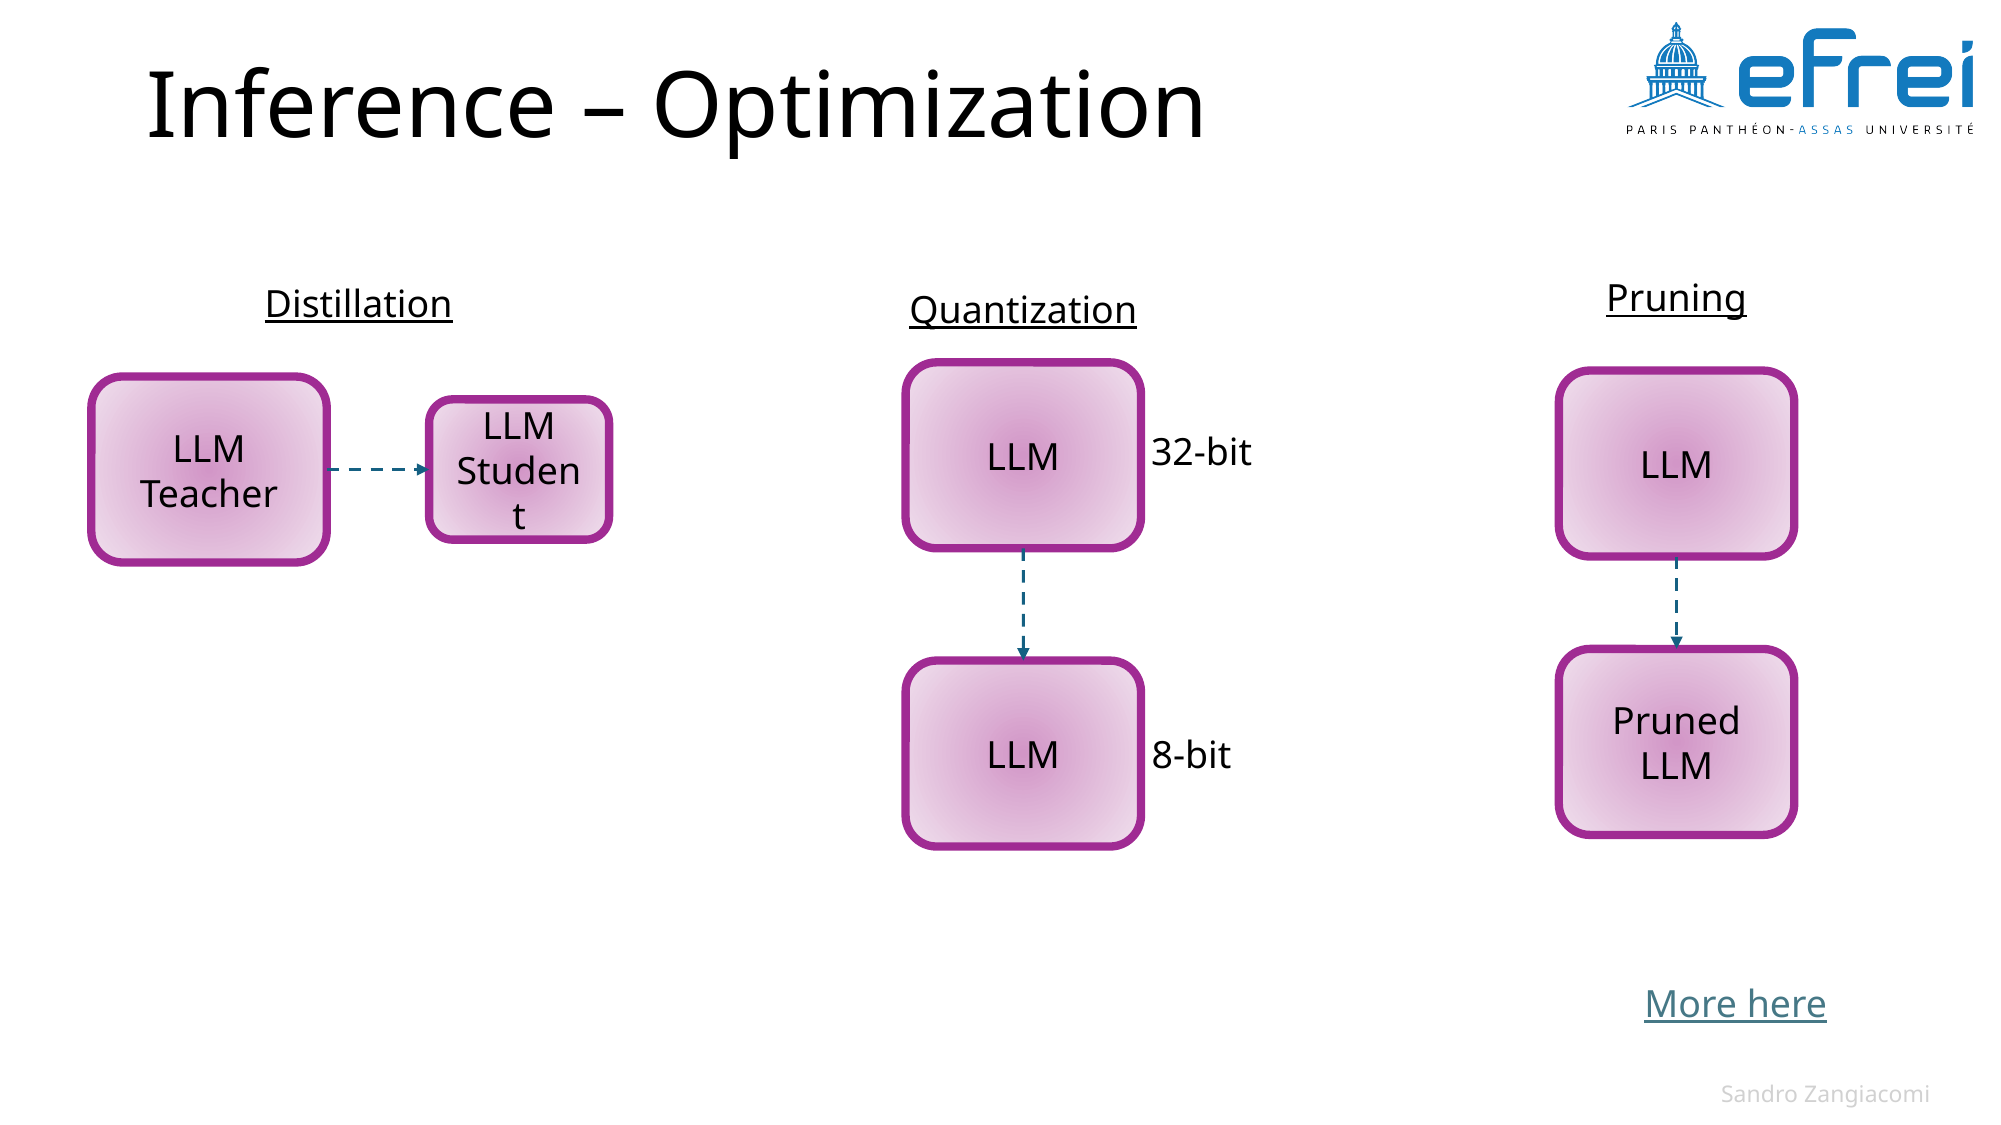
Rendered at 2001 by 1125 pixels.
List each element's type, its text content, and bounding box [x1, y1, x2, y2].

picture [1857, 22, 1973, 134]
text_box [902, 277, 1266, 848]
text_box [1558, 266, 1795, 836]
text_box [90, 272, 610, 563]
text_box More here [1629, 972, 1843, 1039]
title Inference – Optimization [131, 0, 1857, 217]
